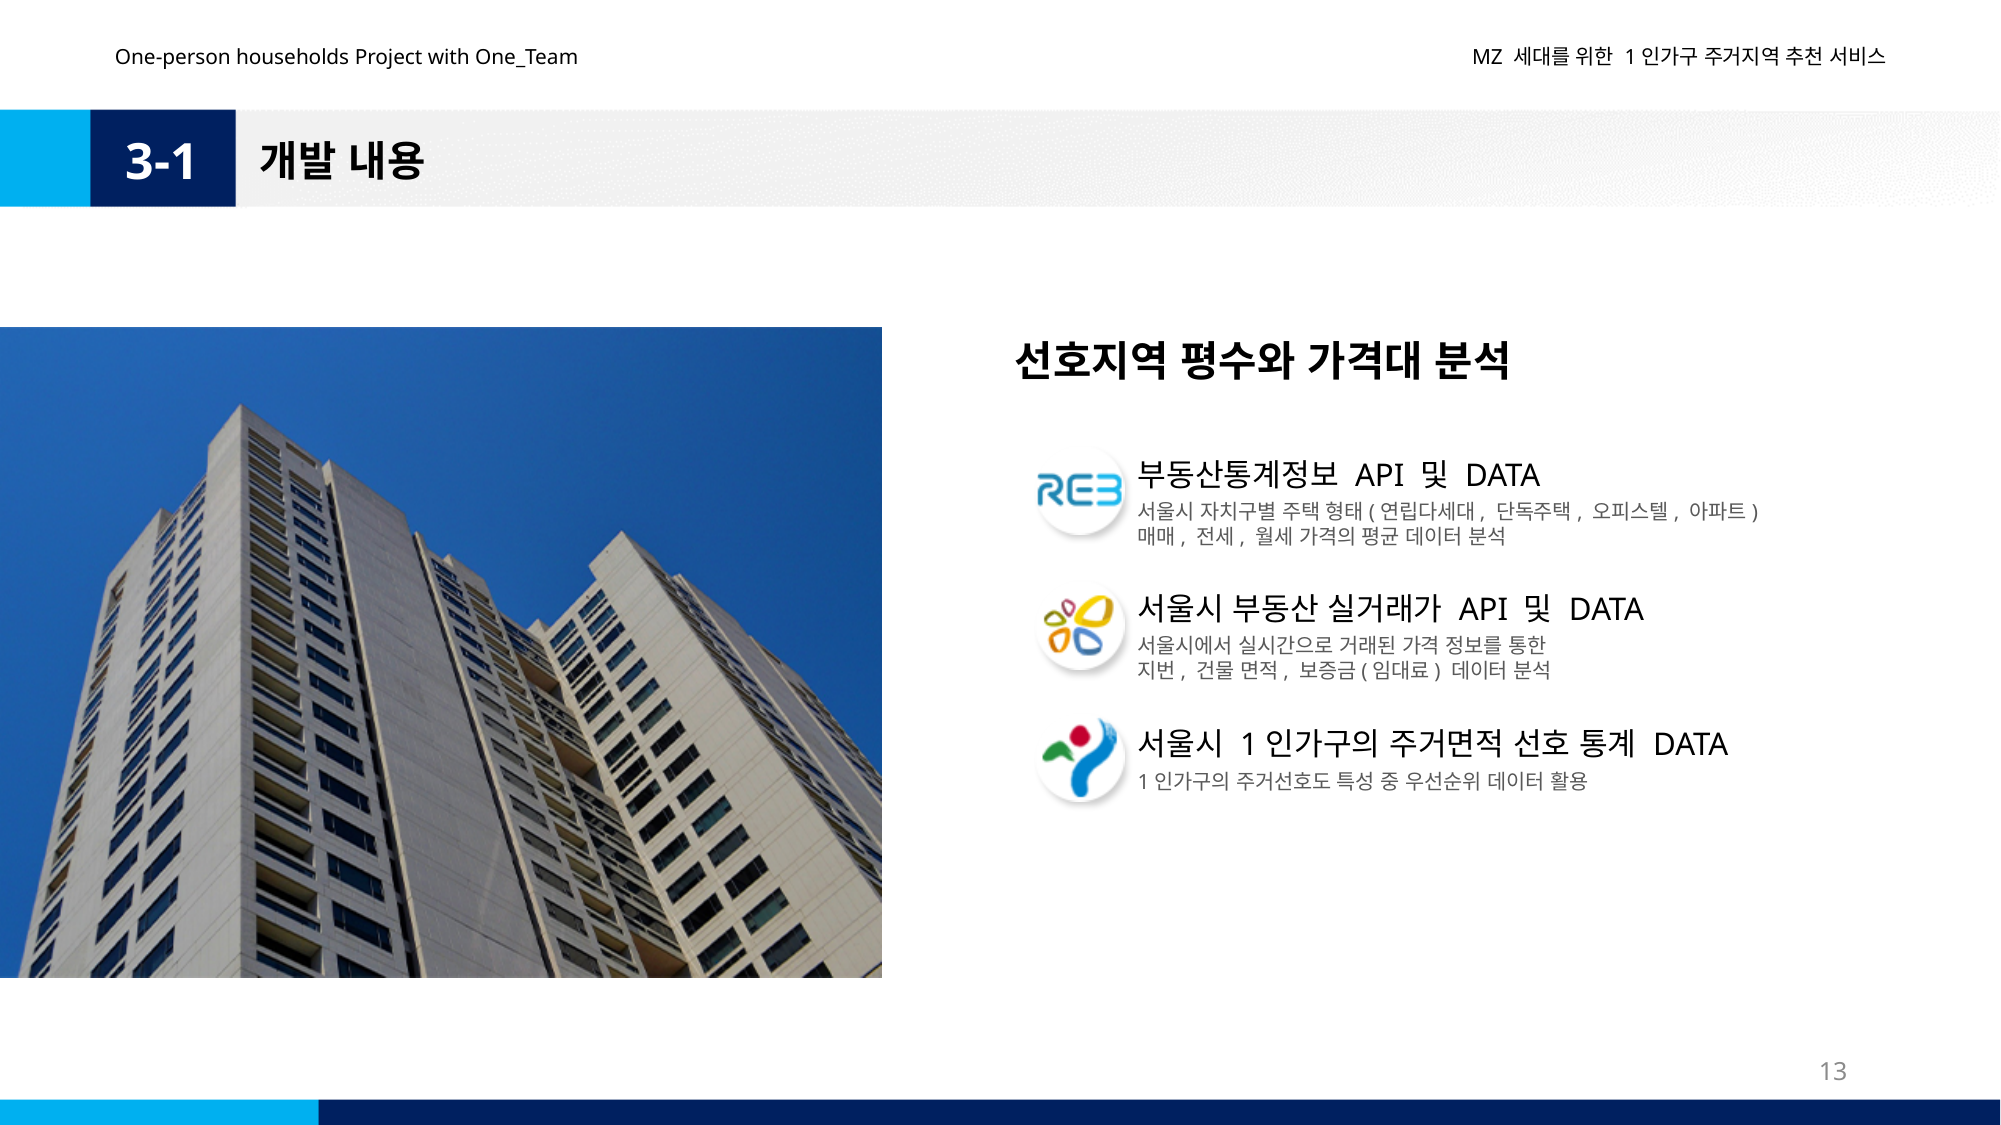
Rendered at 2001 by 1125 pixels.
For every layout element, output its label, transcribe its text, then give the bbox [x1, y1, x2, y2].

text_box 1인가구의 주거선호도 특성 중 우선순위 데이터 활용 [1129, 761, 1793, 802]
text_box 서울시 1인가구의 주거면적 선호 통계 DATA [1126, 716, 1925, 769]
picture [0, 0, 2001, 1125]
slide_number 13 [1412, 1042, 1863, 1103]
text_box One-person households Project with One_Team [100, 36, 638, 76]
text_box 부동산통계정보 API 및 DATA [1125, 447, 1702, 491]
text_box 선호지역 평수와 가격대 분석 [999, 327, 1793, 393]
text_box 서울시 자치구별 주택 형태(연립다세대, 단독주택, 오피스텔, 아파트) 매매, 전세, 월세 가격의 평균 데이터 분석 [1122, 491, 1793, 557]
text_box 서울시에서 실시간으로 거래된 가격 정보를 통한 지번, 건물 면적, 보증금(임대료) 데이터 분석 [1122, 625, 1793, 691]
text_box MZ 세대를 위한 1인가구 주거지역 추천 서비스 [1363, 36, 1902, 76]
text_box 3-1 [90, 122, 235, 197]
text_box 개발 내용 [245, 127, 845, 193]
text_box 서울시 부동산 실거래가 API 및 DATA [1125, 582, 1836, 635]
